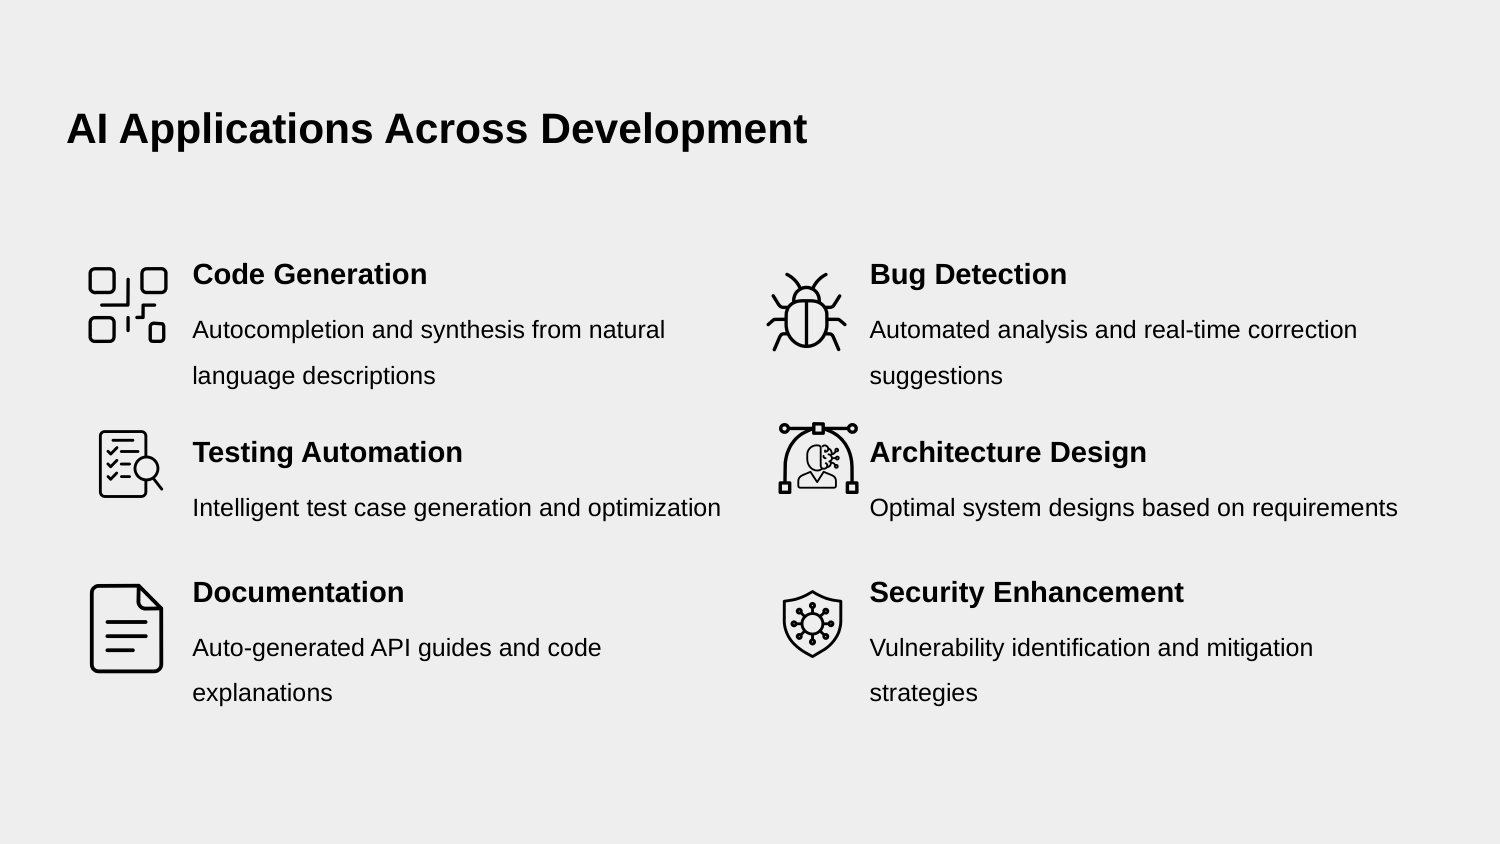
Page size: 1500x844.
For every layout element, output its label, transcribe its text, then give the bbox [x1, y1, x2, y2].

text_box Autocompletion and synthesis from natural language descriptions [192, 298, 744, 374]
text_box Vulnerability identification and mitigation strategies [869, 615, 1421, 654]
picture [86, 263, 171, 347]
title AI Applications Across Development [51, 72, 1449, 167]
text_box Intelligent test case generation and optimization [192, 475, 744, 514]
text_box Testing Automation [192, 424, 569, 461]
text_box Automated analysis and real-time correction suggestions [869, 298, 1421, 374]
picture [776, 588, 849, 660]
text_box Documentation [192, 564, 480, 601]
picture [94, 428, 167, 500]
picture [776, 416, 861, 500]
text_box Architecture Design [869, 424, 1246, 461]
text_box Auto-generated API guides and code explanations [192, 615, 744, 654]
text_box Security Enhancement [869, 564, 1246, 601]
picture [764, 269, 849, 354]
picture [79, 581, 174, 676]
text_box Code Generation [192, 246, 480, 283]
text_box Optimal system designs based on requirements [869, 475, 1421, 514]
text_box Bug Detection [869, 246, 1158, 283]
